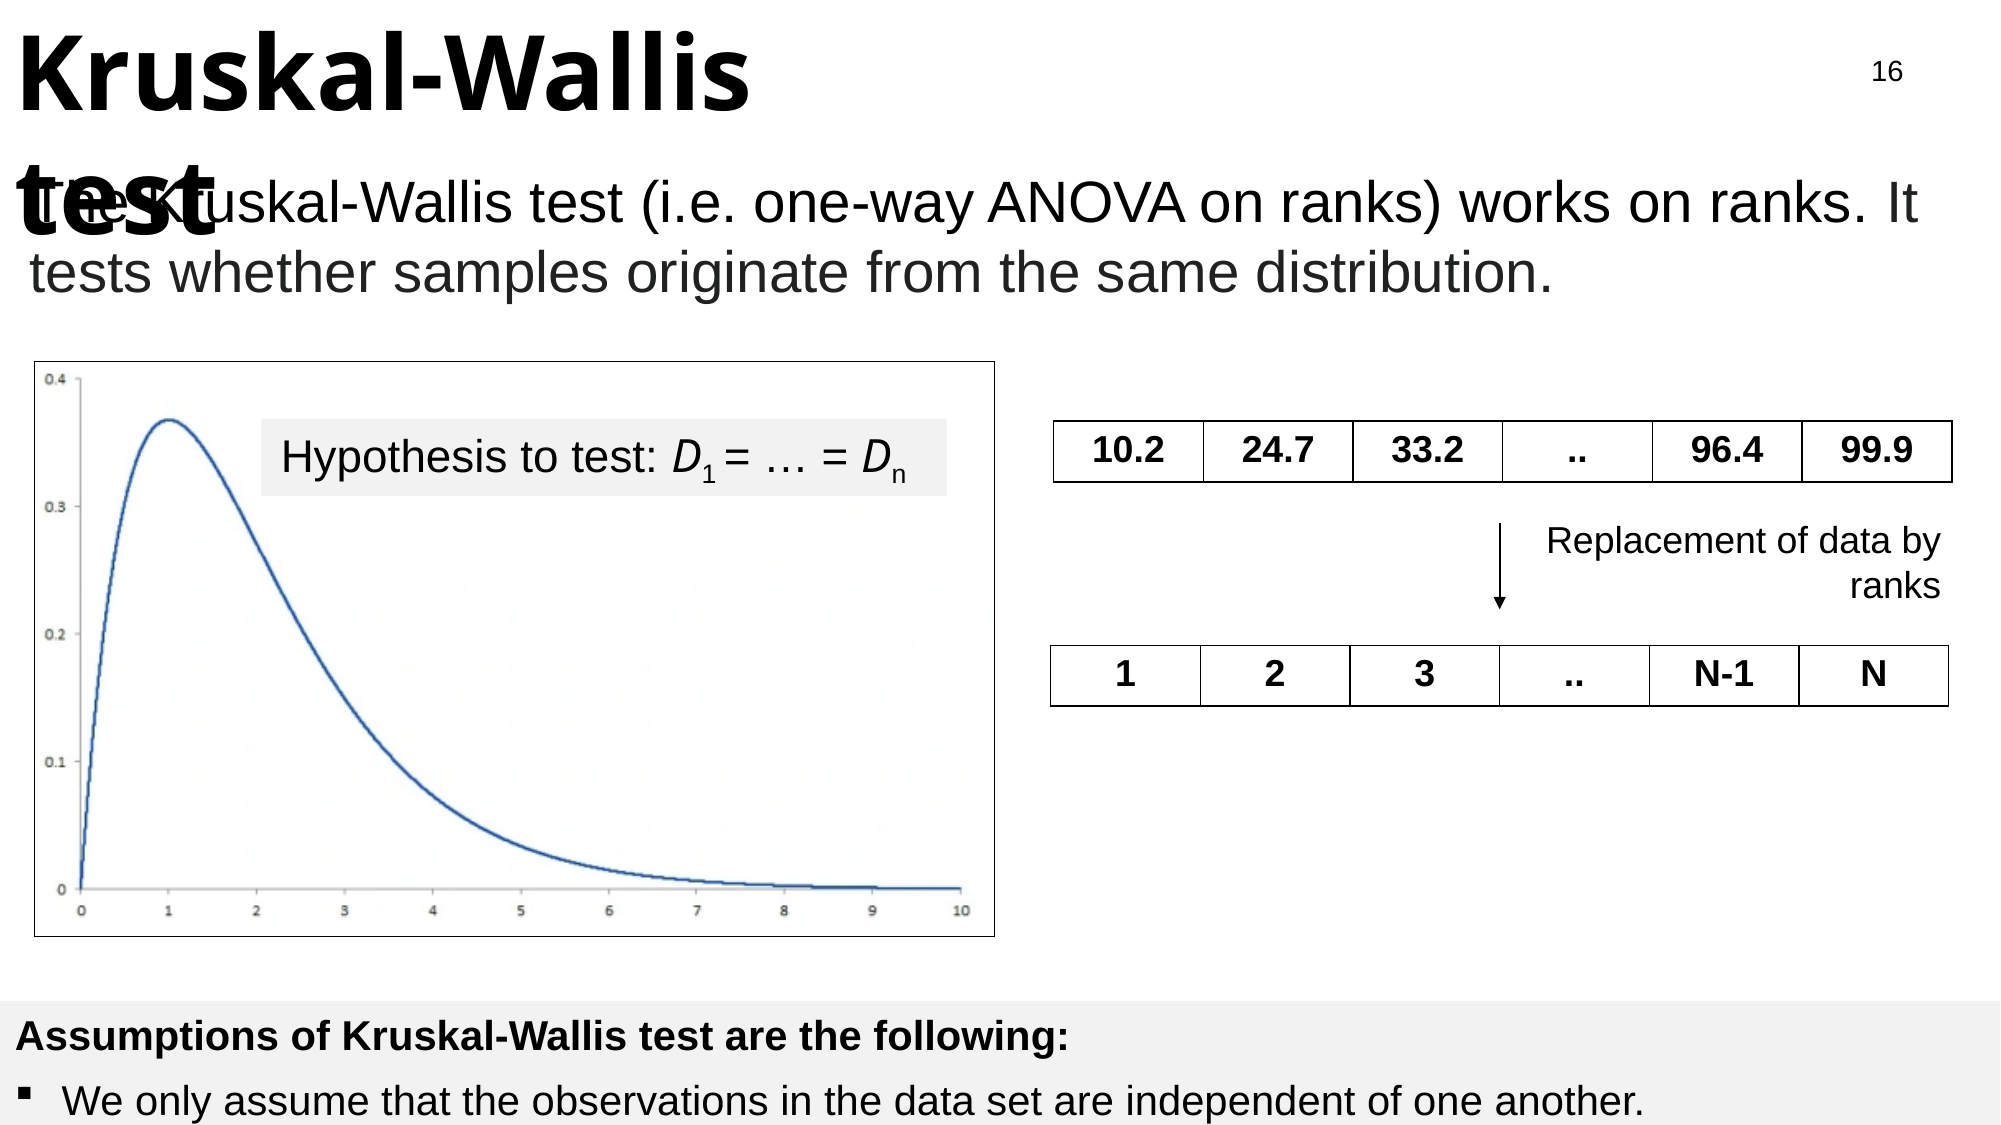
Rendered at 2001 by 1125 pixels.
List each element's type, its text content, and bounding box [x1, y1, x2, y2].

table_header 96.4 [1653, 422, 1801, 481]
table_header .. [1503, 422, 1652, 481]
table_header .. [1500, 646, 1649, 705]
table_header N-1 [1650, 646, 1798, 705]
table_header 2 [1201, 646, 1349, 705]
table_header 3 [1351, 646, 1499, 705]
table_header N [1800, 646, 1948, 705]
table_header 24.7 [1204, 422, 1352, 481]
text_box Replacement of data by ranks [1502, 508, 1956, 614]
table_header 1 [1051, 646, 1200, 705]
table_header 33.2 [1354, 422, 1502, 481]
text_box 16 [1856, 44, 1955, 105]
table_header 99.9 [1803, 422, 1951, 481]
text_box Kruskal-Wallis test [0, 0, 868, 264]
text_box The Kruskal-Wallis test (i.e. one-way ANOVA on ranks) works on ranks. It tests whether samples originate from the same distribution. [15, 156, 1976, 312]
table_header 10.2 [1054, 422, 1203, 481]
picture [34, 361, 995, 937]
text_box Assumptions of Kruskal-Wallis test are the following: We only assume that the observations in the data set are independent of one another. [0, 1000, 2000, 1125]
